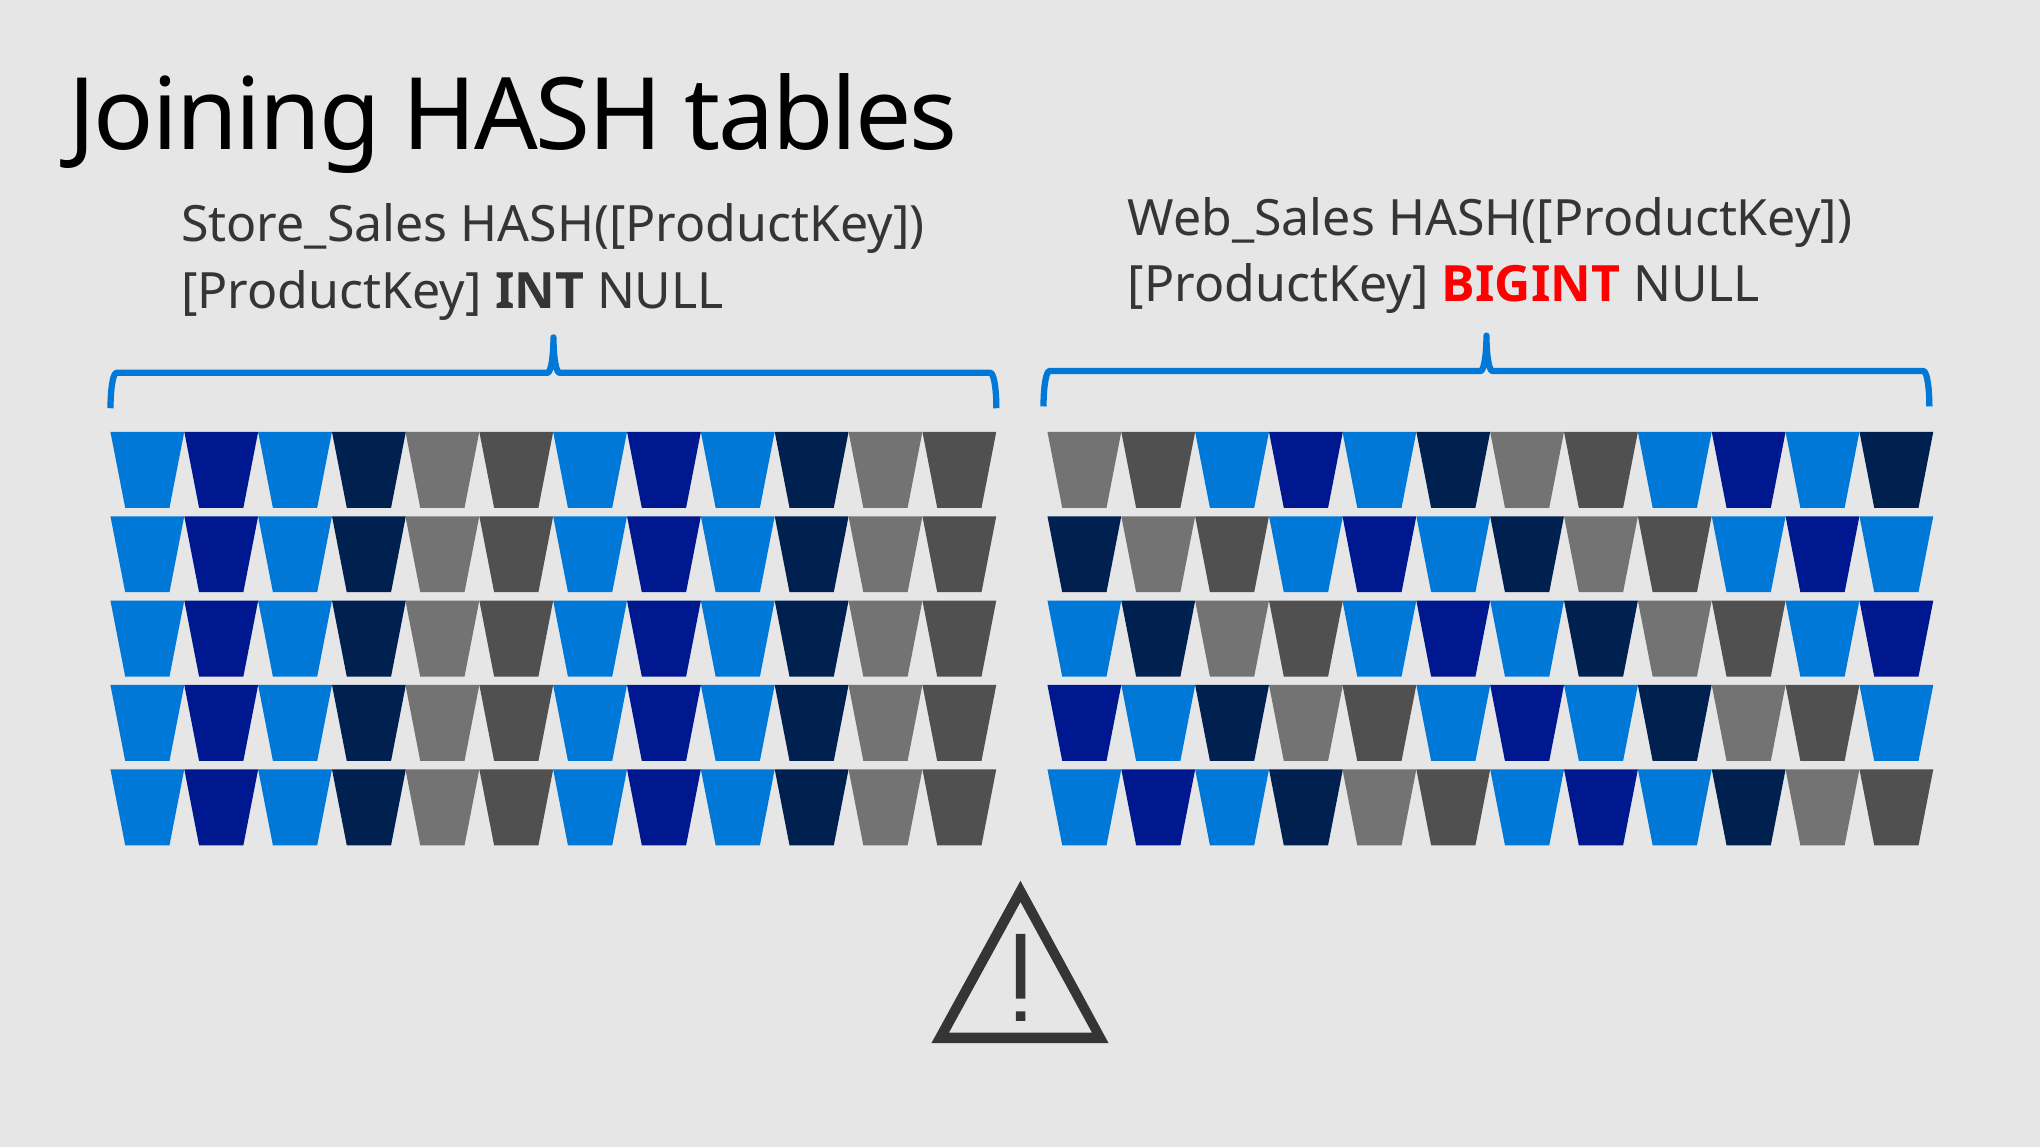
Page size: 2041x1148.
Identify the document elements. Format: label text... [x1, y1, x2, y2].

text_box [110, 431, 997, 846]
text_box [1042, 337, 1931, 407]
text_box Store_Sales HASH([ProductKey]) [ProductKey] INT NULL [151, 174, 956, 344]
text_box [109, 344, 998, 409]
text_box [1047, 431, 1934, 846]
text_box Web_Sales HASH([ProductKey]) [ProductKey] BIGINT NULL [1098, 168, 1883, 337]
title Joining HASH tables [45, 48, 1996, 199]
text_box [931, 880, 1109, 1044]
